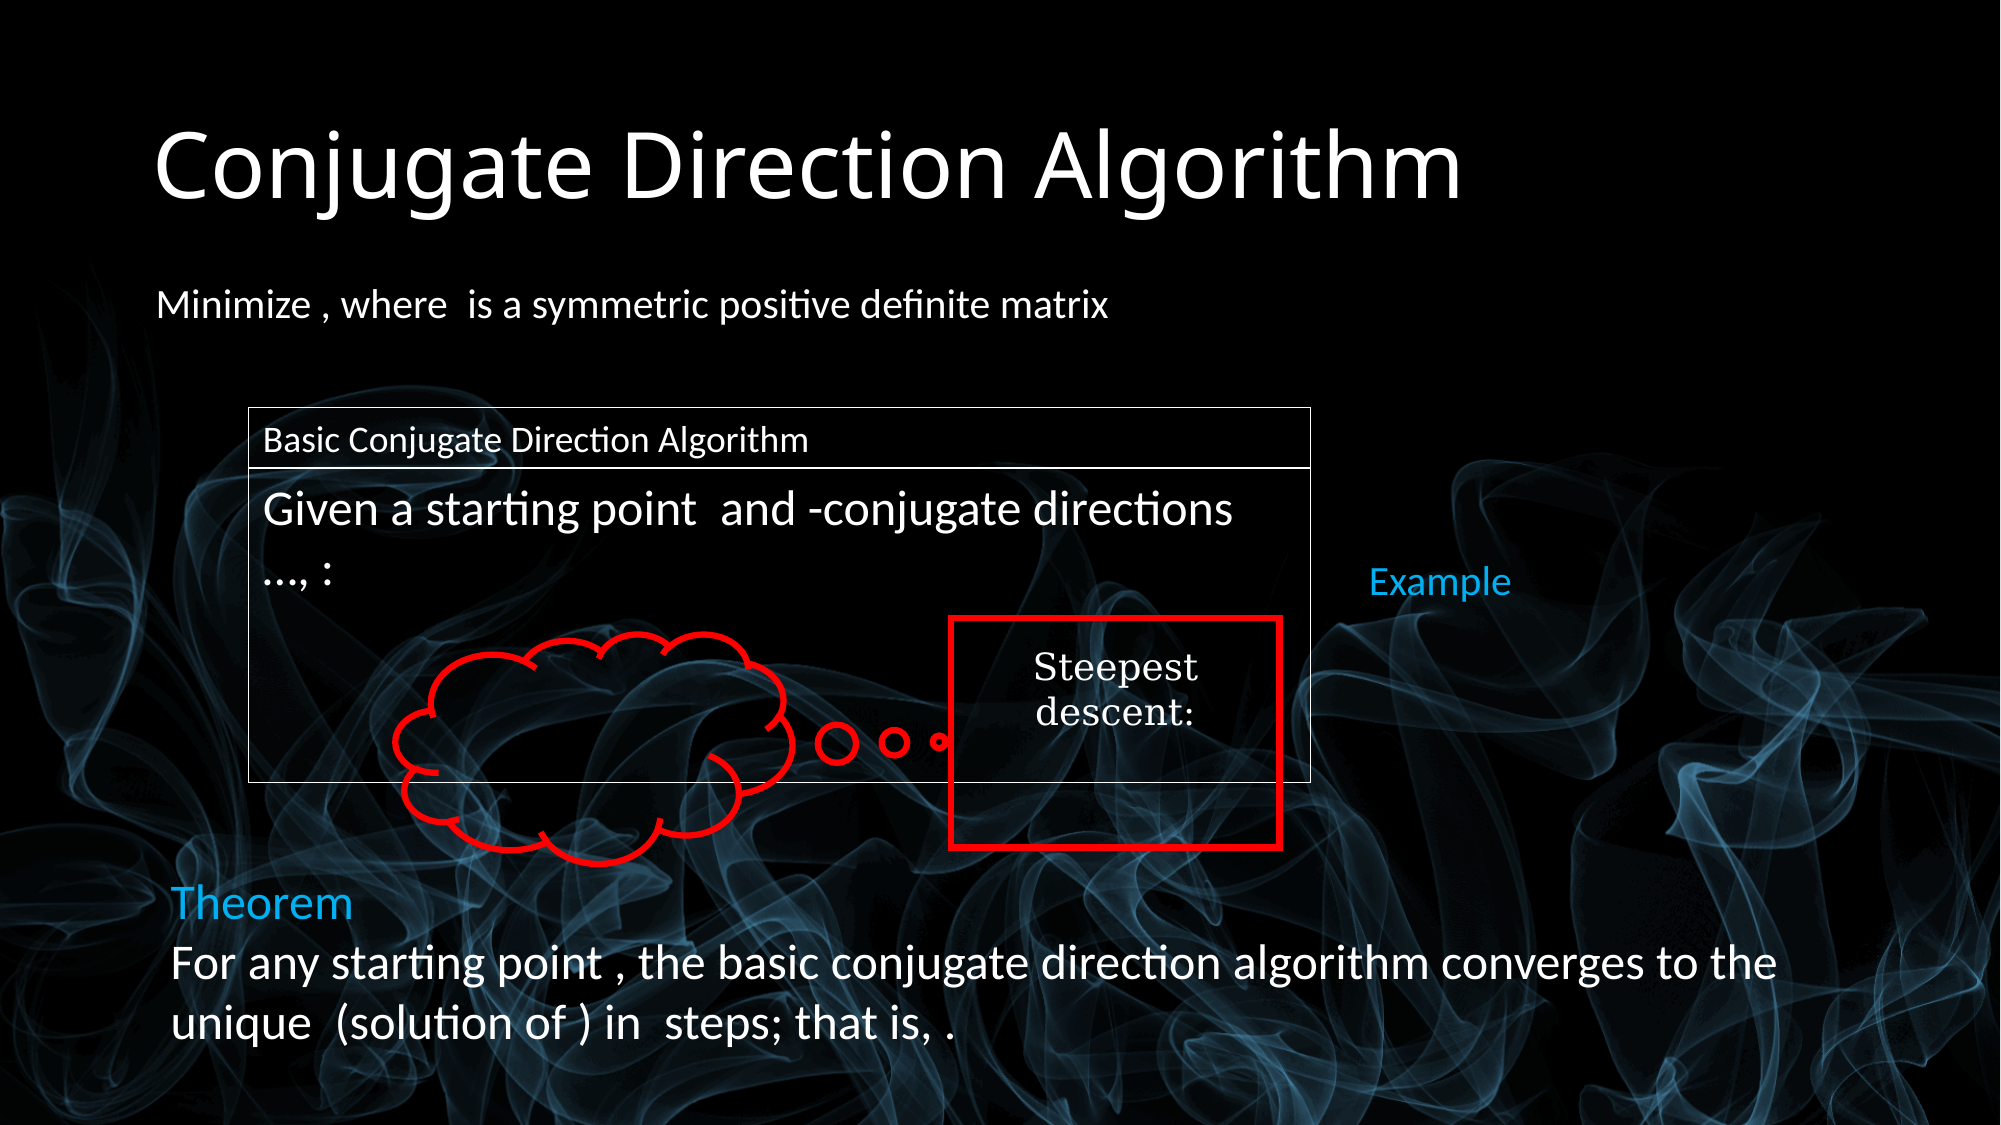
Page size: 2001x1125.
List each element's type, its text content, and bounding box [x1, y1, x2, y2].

picture [0, 0, 2001, 1125]
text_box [248, 407, 1311, 832]
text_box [395, 618, 1280, 864]
title Conjugate Direction Algorithm [137, 59, 1863, 278]
